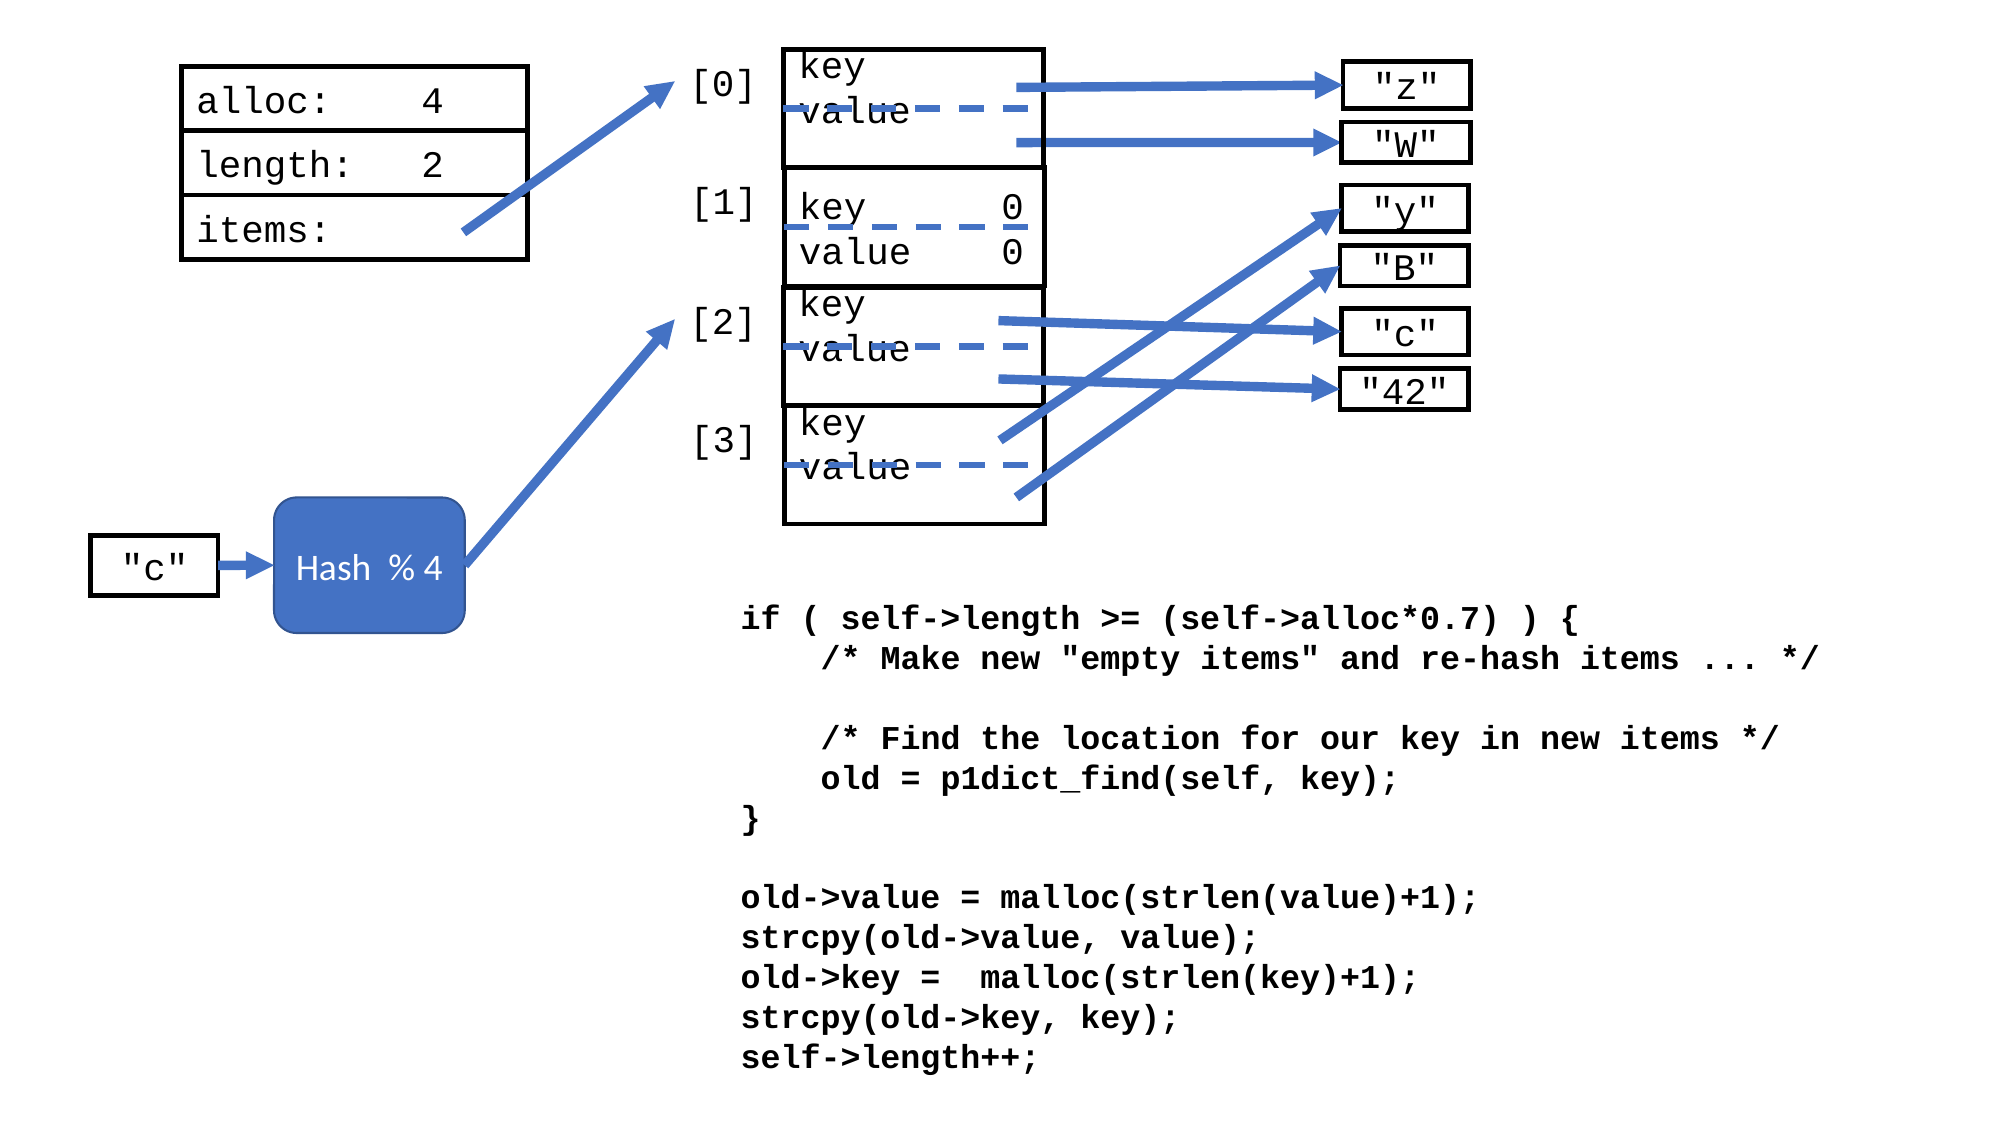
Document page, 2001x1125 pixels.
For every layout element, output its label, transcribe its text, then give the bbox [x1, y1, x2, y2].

text_box "y" [1340, 184, 1470, 233]
text_box if ( self->length >= (self->alloc*0.7) ) { /* Make new "empty items" and re-hash items ... */ /* Find the location for our key in new items */ old = p1dict_find(self, key); } old->value = malloc(strlen(value)+1); strcpy(old->value, value); old->key = malloc(strlen(key)+1); strcpy(old->key, key); self->length++; [725, 588, 1958, 1083]
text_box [463, 81, 675, 233]
text_box key value [782, 48, 1045, 169]
text_box [3] [675, 407, 842, 468]
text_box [464, 319, 675, 566]
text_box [998, 378, 1340, 390]
text_box key value [782, 347, 999, 407]
text_box [0] [674, 51, 841, 112]
text_box "z" [1342, 61, 1471, 109]
text_box [2] [674, 289, 841, 350]
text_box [998, 320, 1342, 332]
text_box "c" [1342, 307, 1470, 356]
text_box [1] [675, 169, 842, 230]
text_box key value [782, 286, 999, 346]
text_box "42" [1342, 368, 1470, 410]
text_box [999, 208, 1342, 320]
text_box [1016, 441, 1340, 498]
text_box "c" [90, 534, 219, 596]
text_box length: 2 [181, 130, 463, 196]
text_box Hash % 4 [272, 496, 466, 635]
text_box key 0 value 0 [783, 167, 1045, 226]
text_box "B" [1342, 244, 1470, 287]
text_box key value [783, 405, 1016, 464]
text_box items: [181, 196, 529, 260]
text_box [999, 332, 1342, 441]
text_box key value [783, 465, 1045, 525]
text_box key 0 value 0 [783, 227, 999, 286]
text_box alloc: 4 [181, 65, 529, 130]
text_box "W" [1340, 121, 1471, 164]
